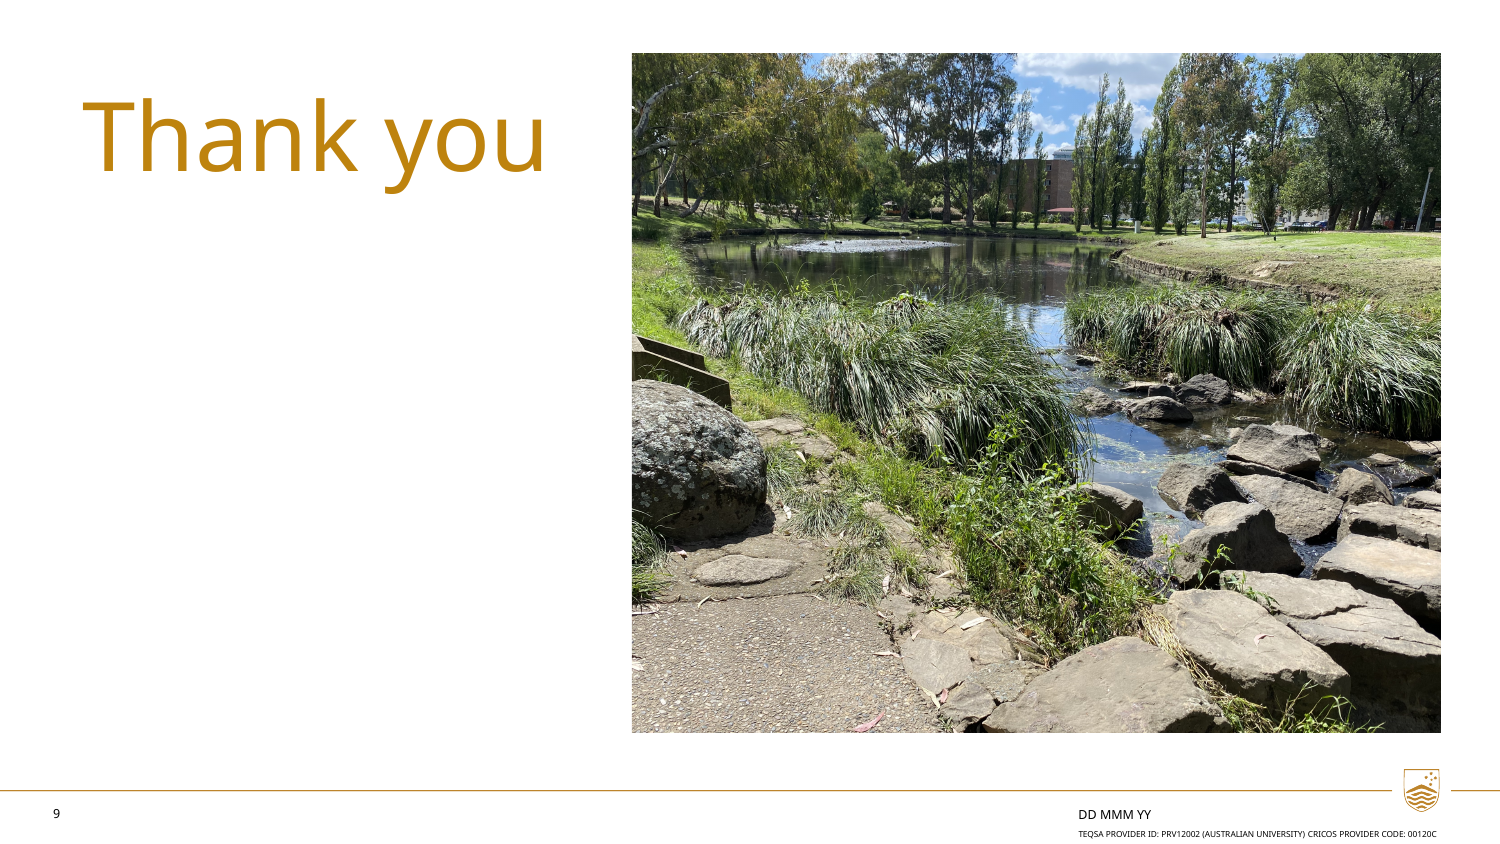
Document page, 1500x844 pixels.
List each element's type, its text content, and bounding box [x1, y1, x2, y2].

slide_number 9 [53, 806, 113, 824]
picture [631, 53, 1441, 733]
title Thank you [82, 98, 556, 614]
slide_number DD MMM YY [1078, 806, 1197, 824]
picture [0, 769, 1500, 812]
